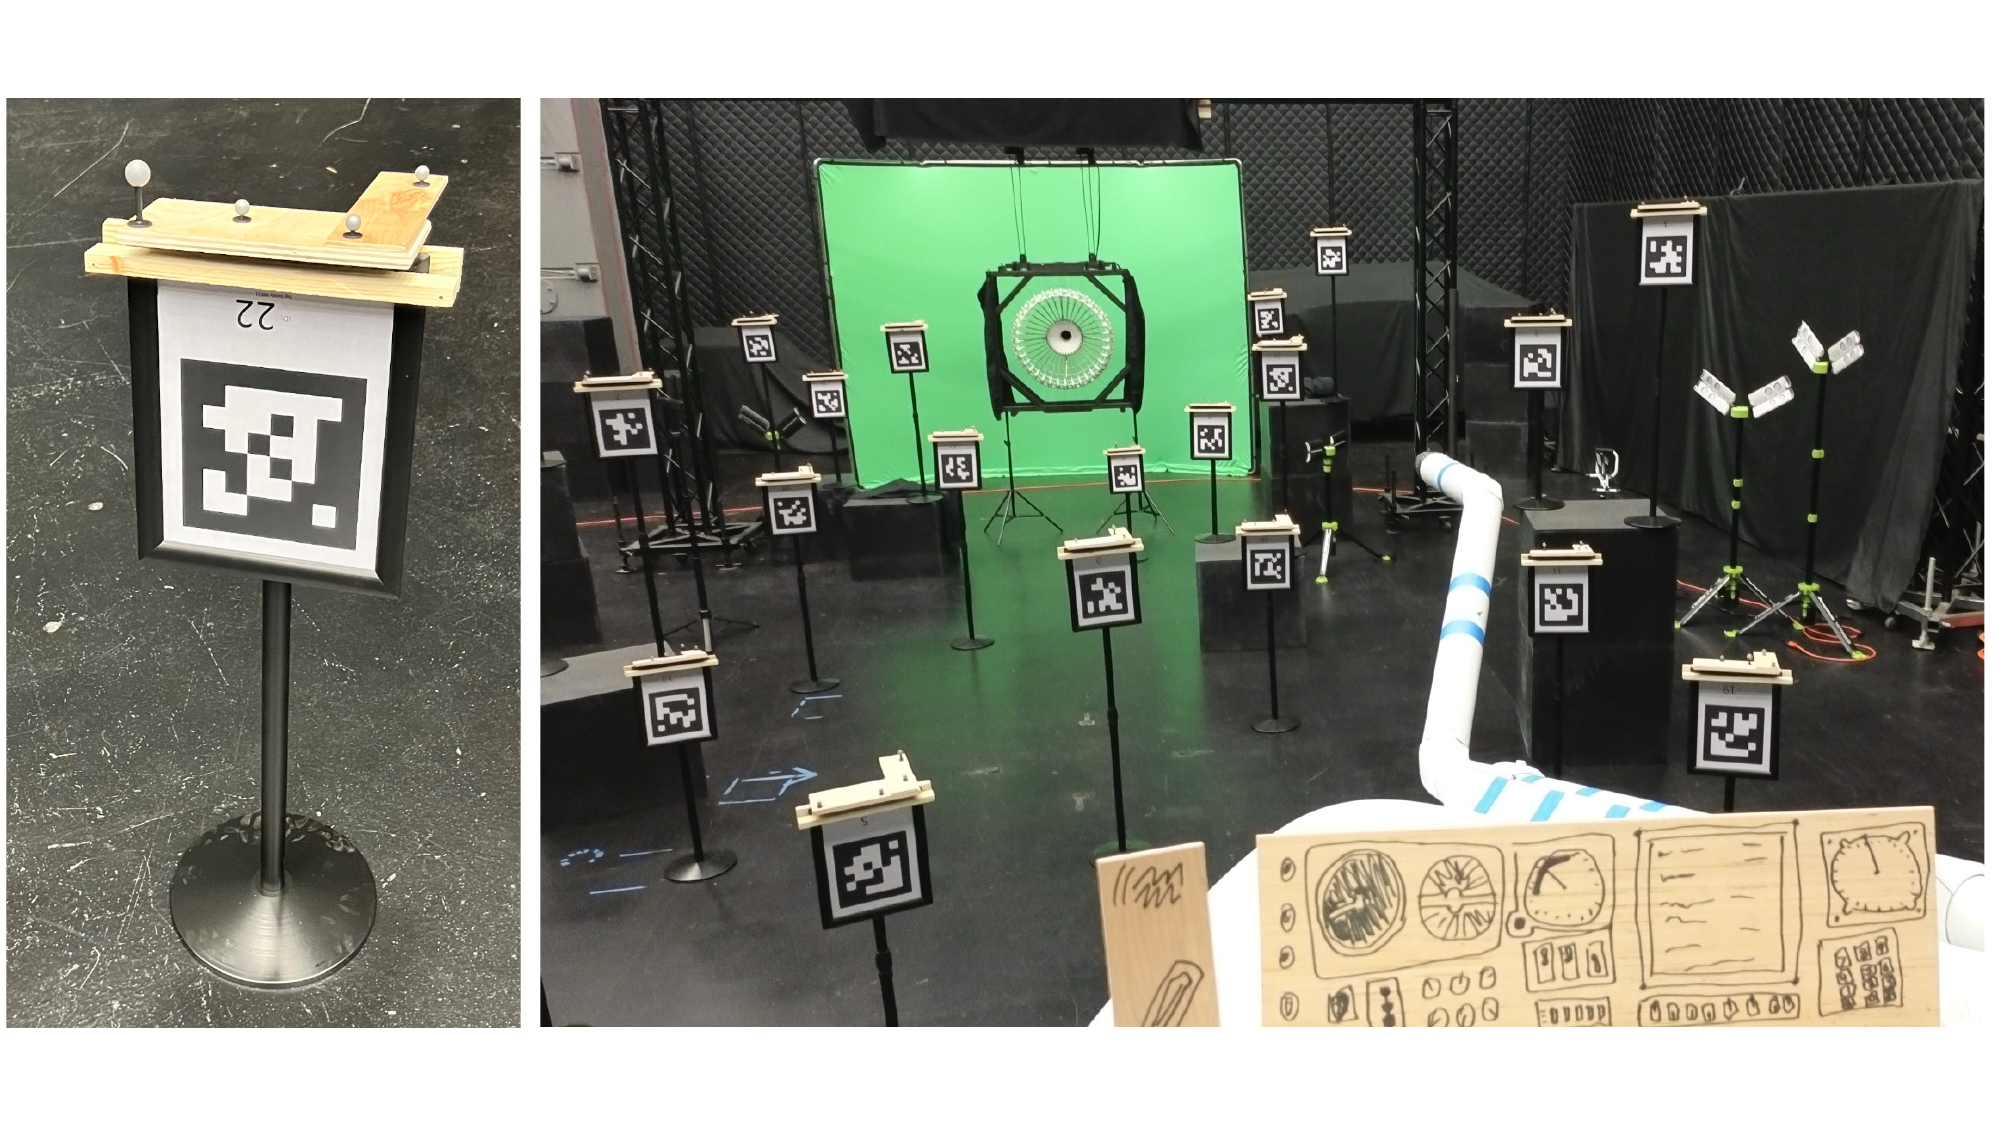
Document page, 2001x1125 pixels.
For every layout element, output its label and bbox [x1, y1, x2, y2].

picture [0, 97, 1985, 1028]
